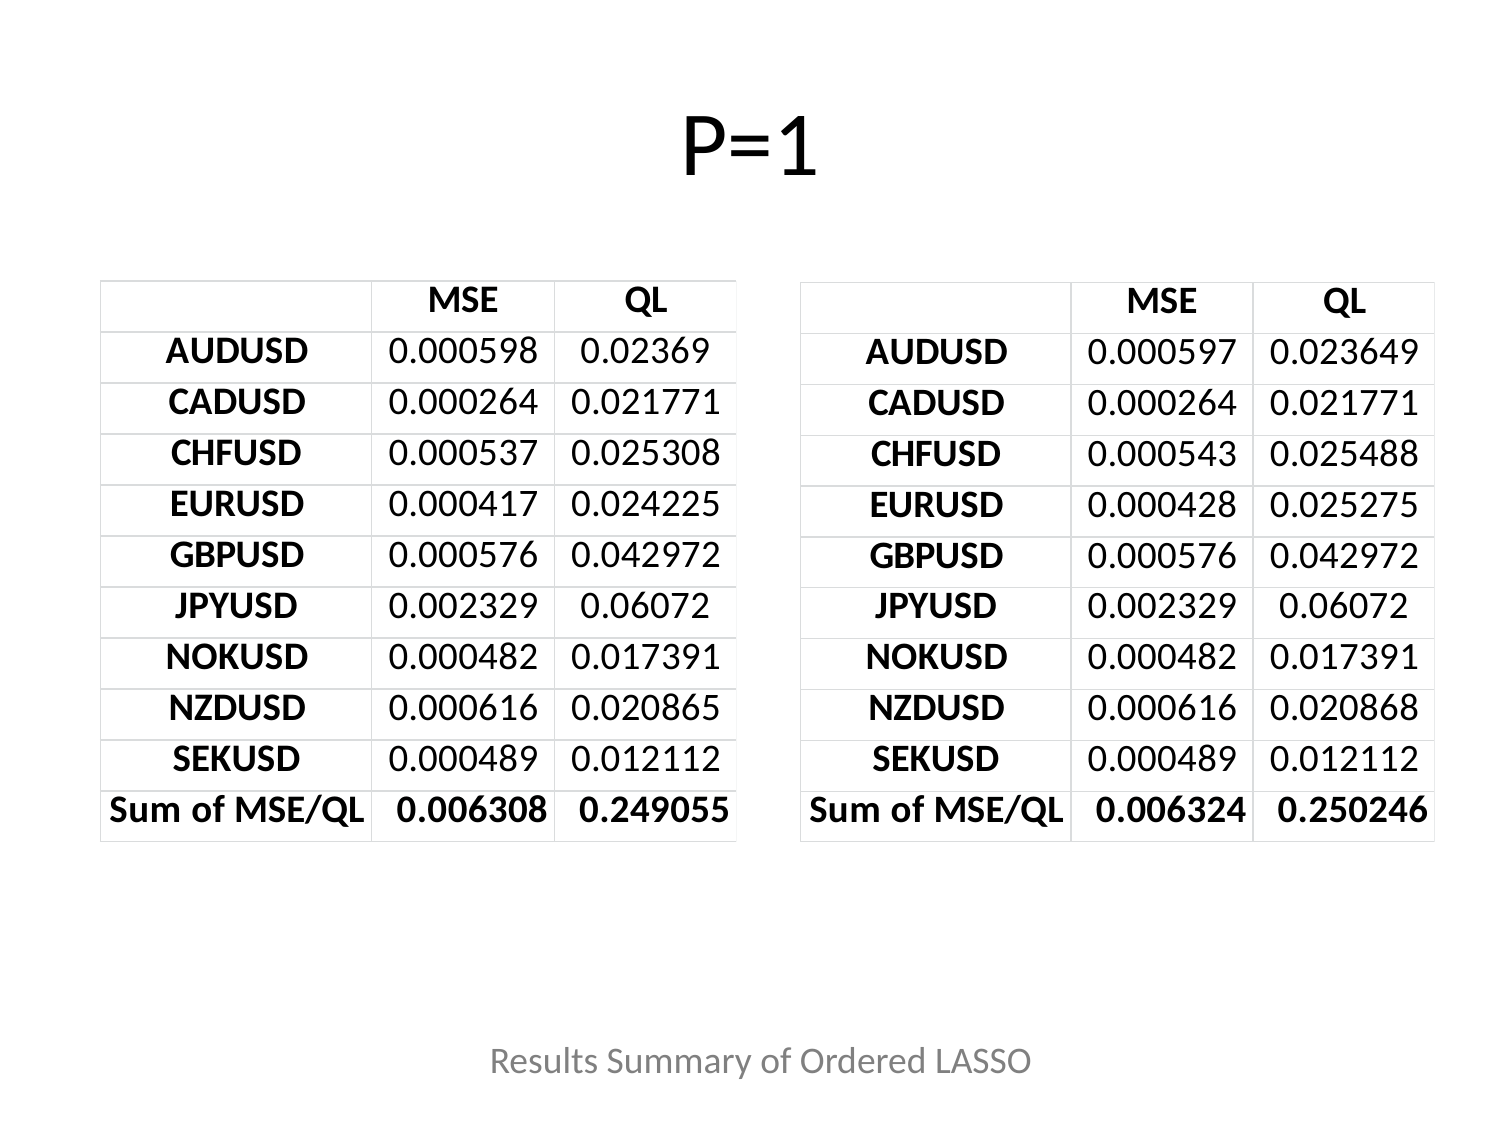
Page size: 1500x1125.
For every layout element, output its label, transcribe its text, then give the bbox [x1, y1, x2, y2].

picture [99, 280, 738, 843]
title P=1 [75, 45, 1425, 233]
picture [799, 281, 1436, 844]
text_box Results Summary of Ordered LASSO [474, 1028, 1050, 1089]
